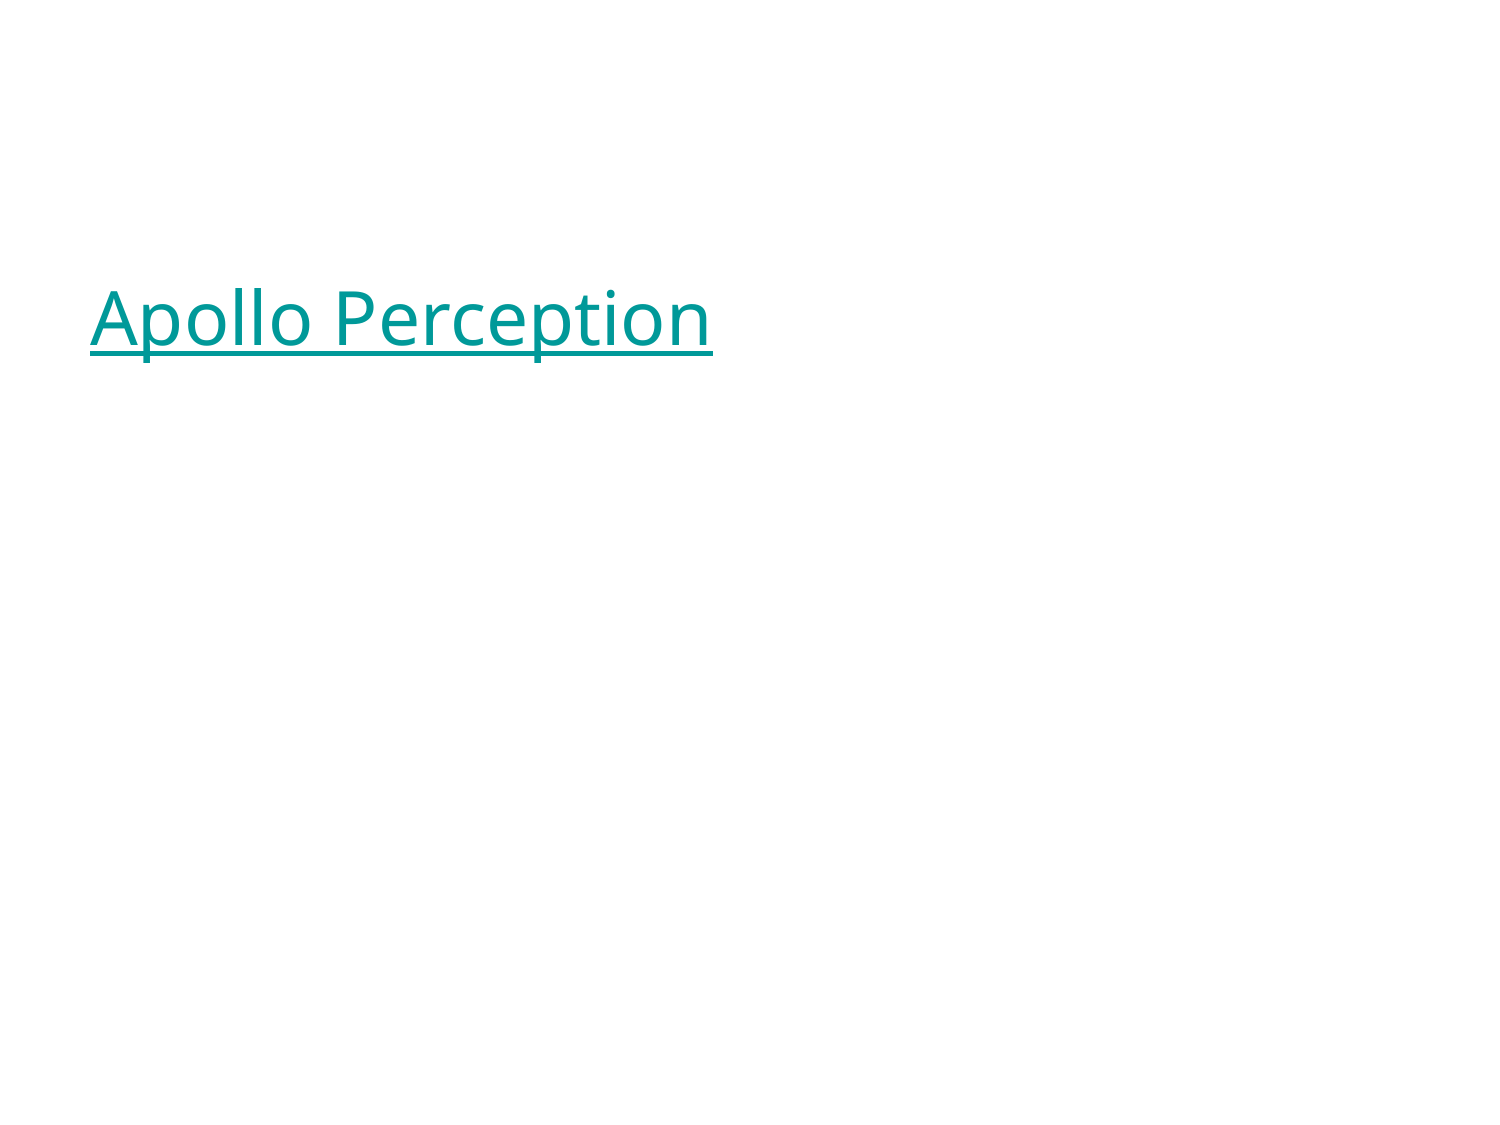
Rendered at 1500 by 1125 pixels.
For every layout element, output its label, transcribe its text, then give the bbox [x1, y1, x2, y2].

list Apollo Perception [75, 262, 1425, 1005]
